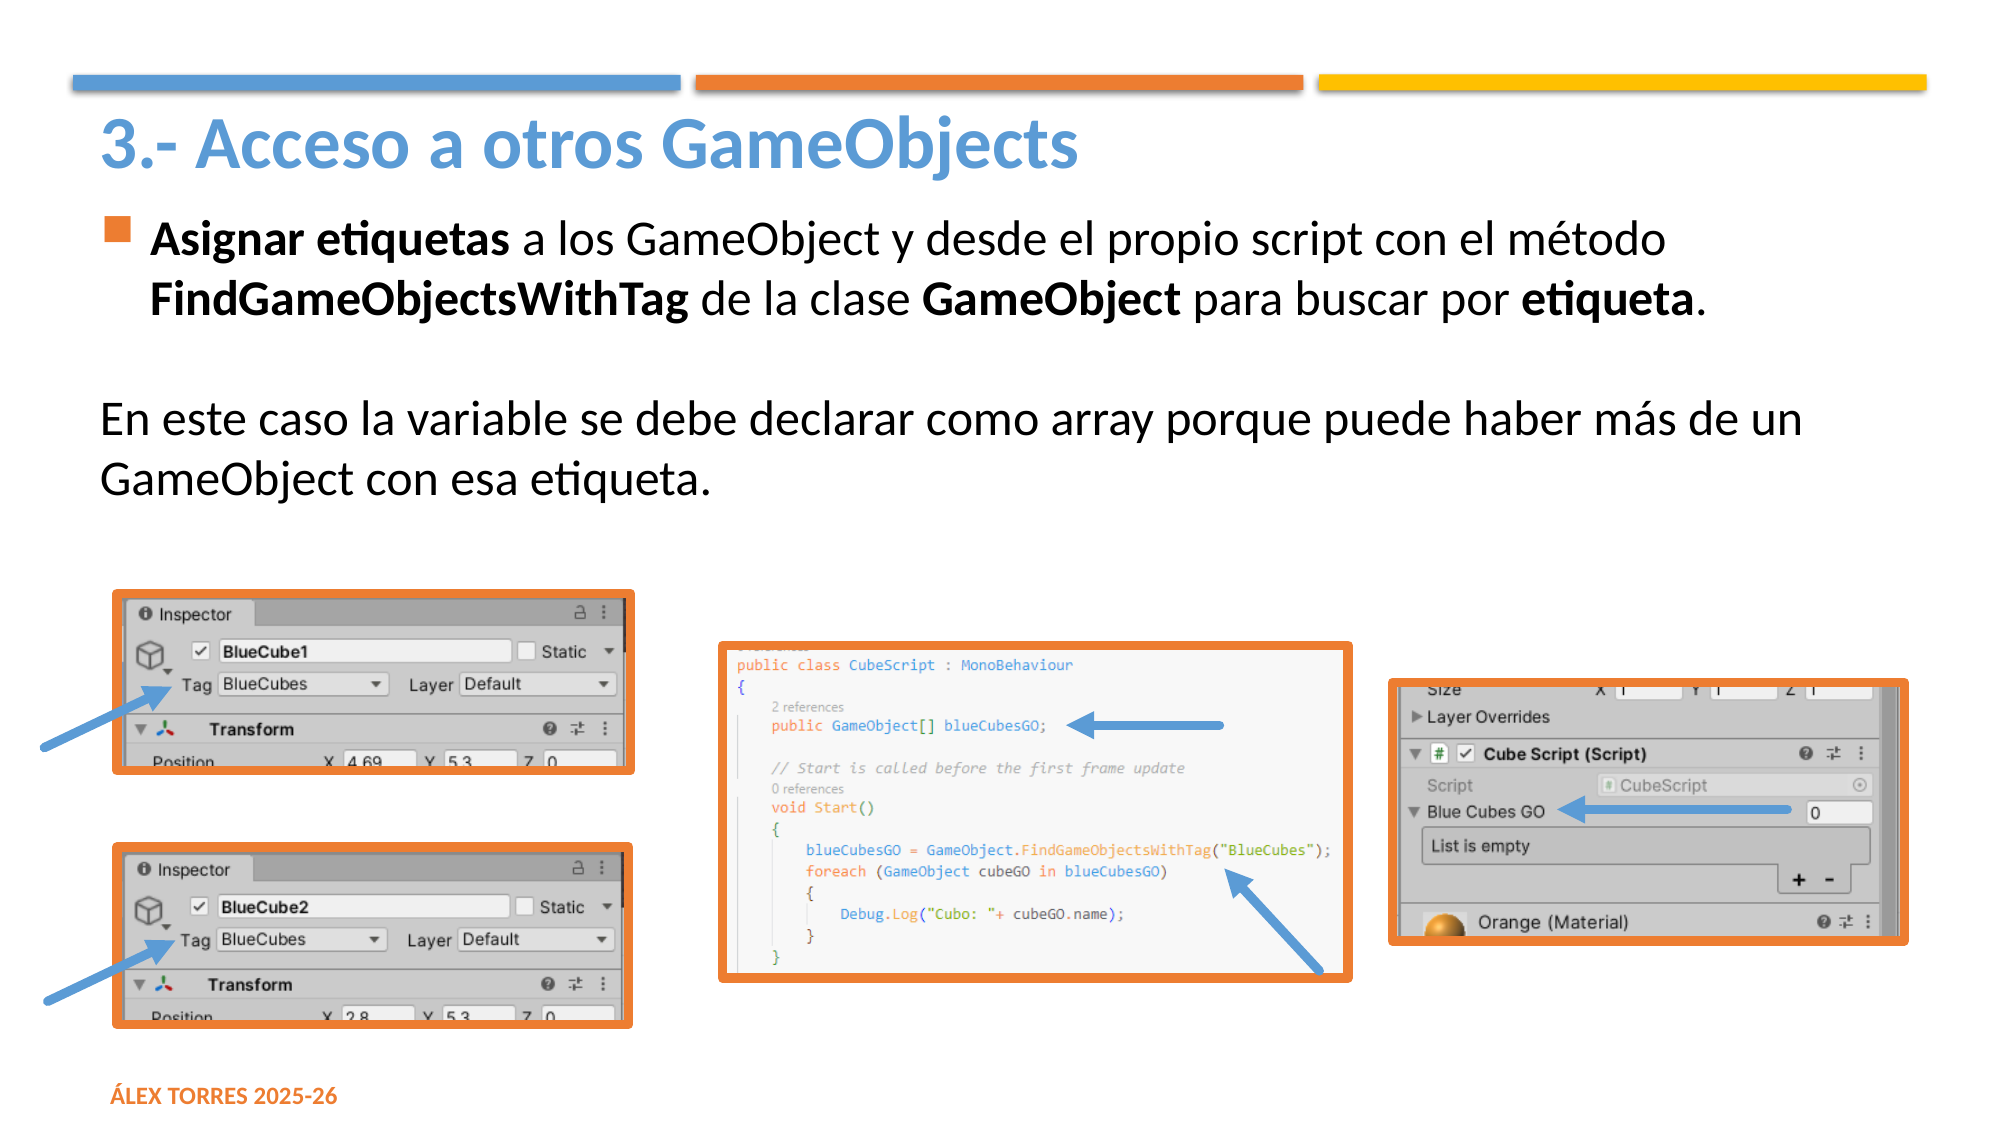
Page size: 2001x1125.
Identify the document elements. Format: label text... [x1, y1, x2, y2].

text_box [47, 939, 176, 1002]
picture [1396, 686, 1901, 937]
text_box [43, 686, 173, 749]
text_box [1223, 867, 1320, 972]
picture [726, 649, 1344, 974]
text_box Asignar etiquetas a los GameObject y desde el propio script con el método FindGameObjectsWithTag de la clase GameObject para buscar por etiqueta. En este caso la variable se debe declarar como array porque puede haber más de un GameObject con esa etiqueta. [85, 190, 1915, 1074]
picture [121, 851, 625, 1021]
picture [121, 597, 626, 767]
text_box 3.- Acceso a otros GameObjects [85, 78, 1915, 188]
